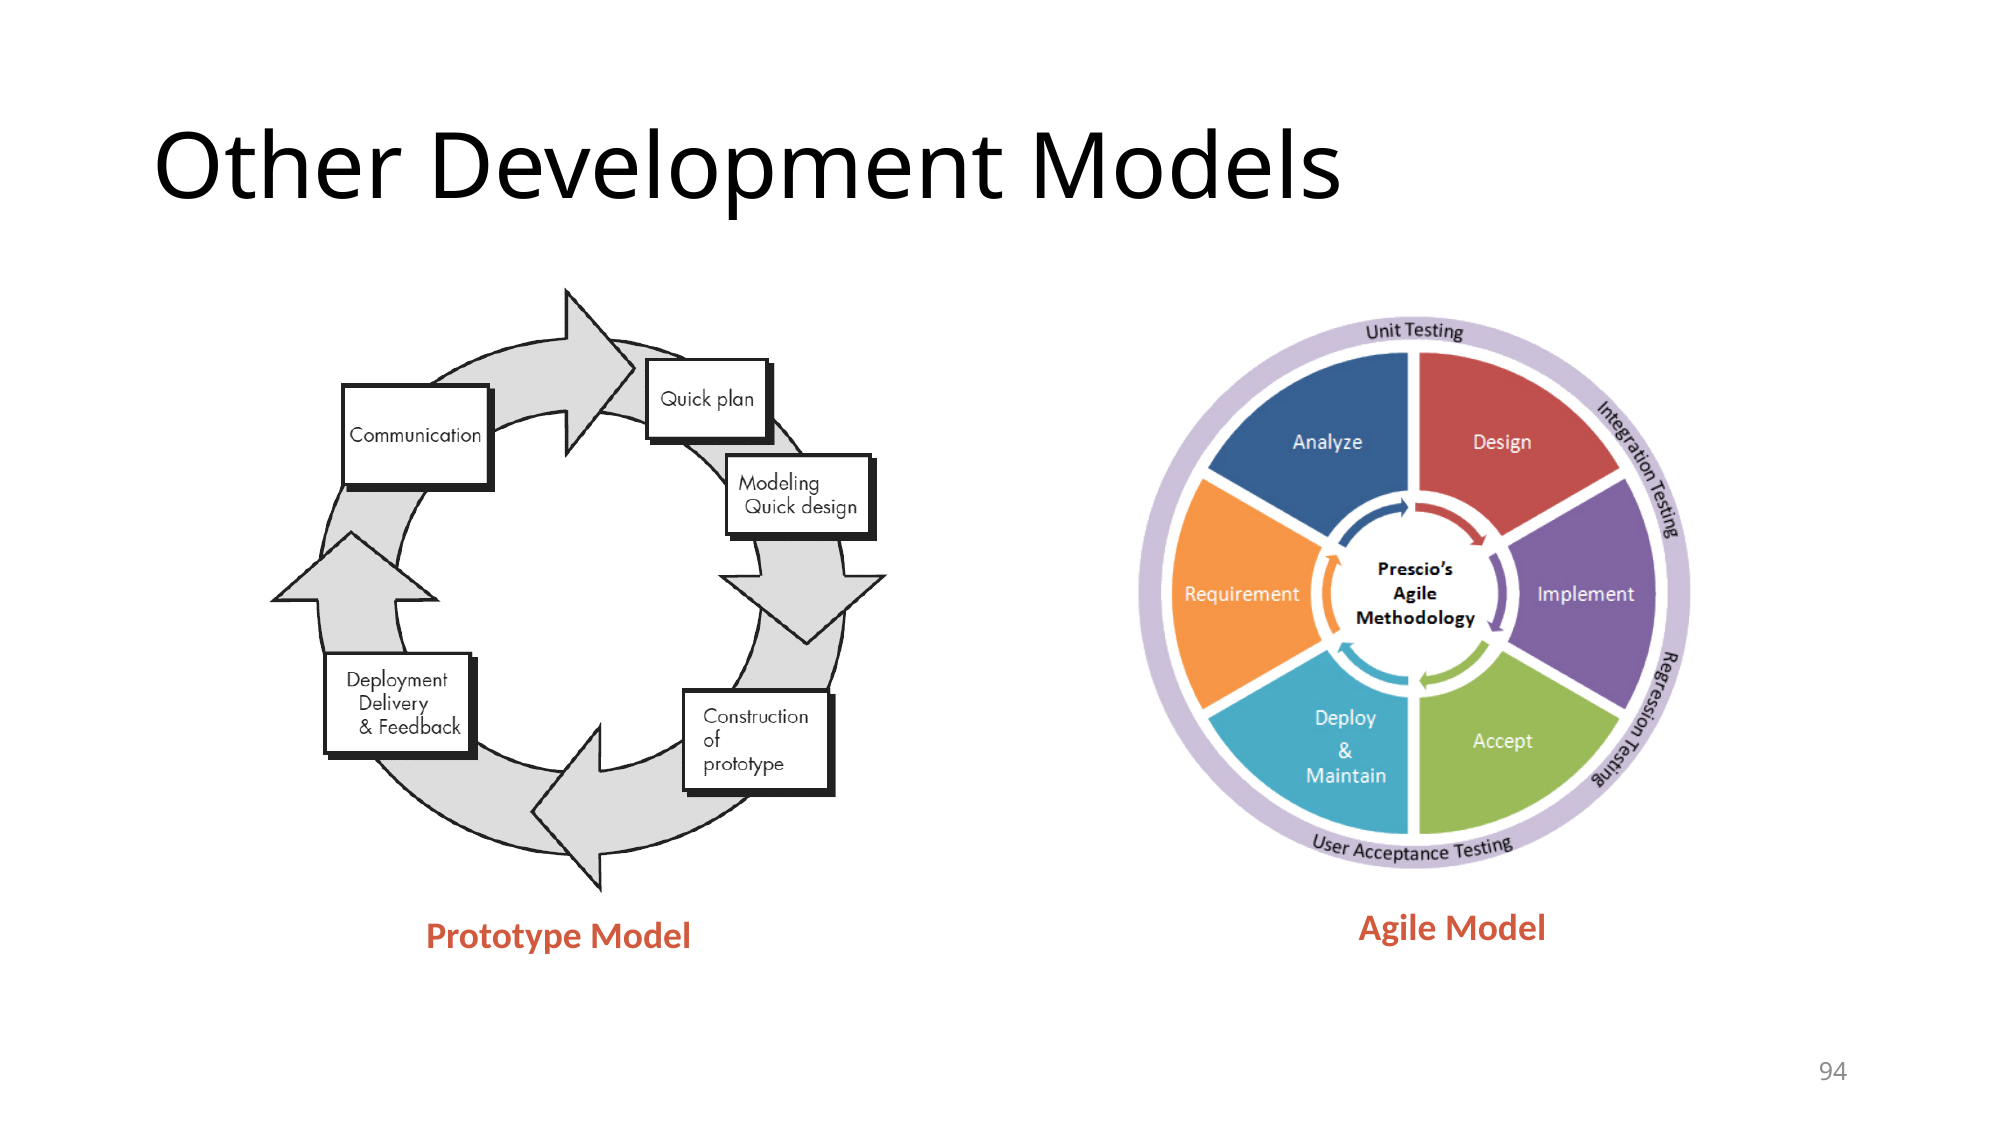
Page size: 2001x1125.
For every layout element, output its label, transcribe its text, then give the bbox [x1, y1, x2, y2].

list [1092, 279, 1737, 905]
slide_number 94 [1412, 1042, 1863, 1103]
text_box Prototype Model [411, 903, 707, 964]
title Other Development Models [137, 59, 1863, 278]
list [248, 270, 908, 896]
text_box Agile Model [1343, 905, 1562, 956]
